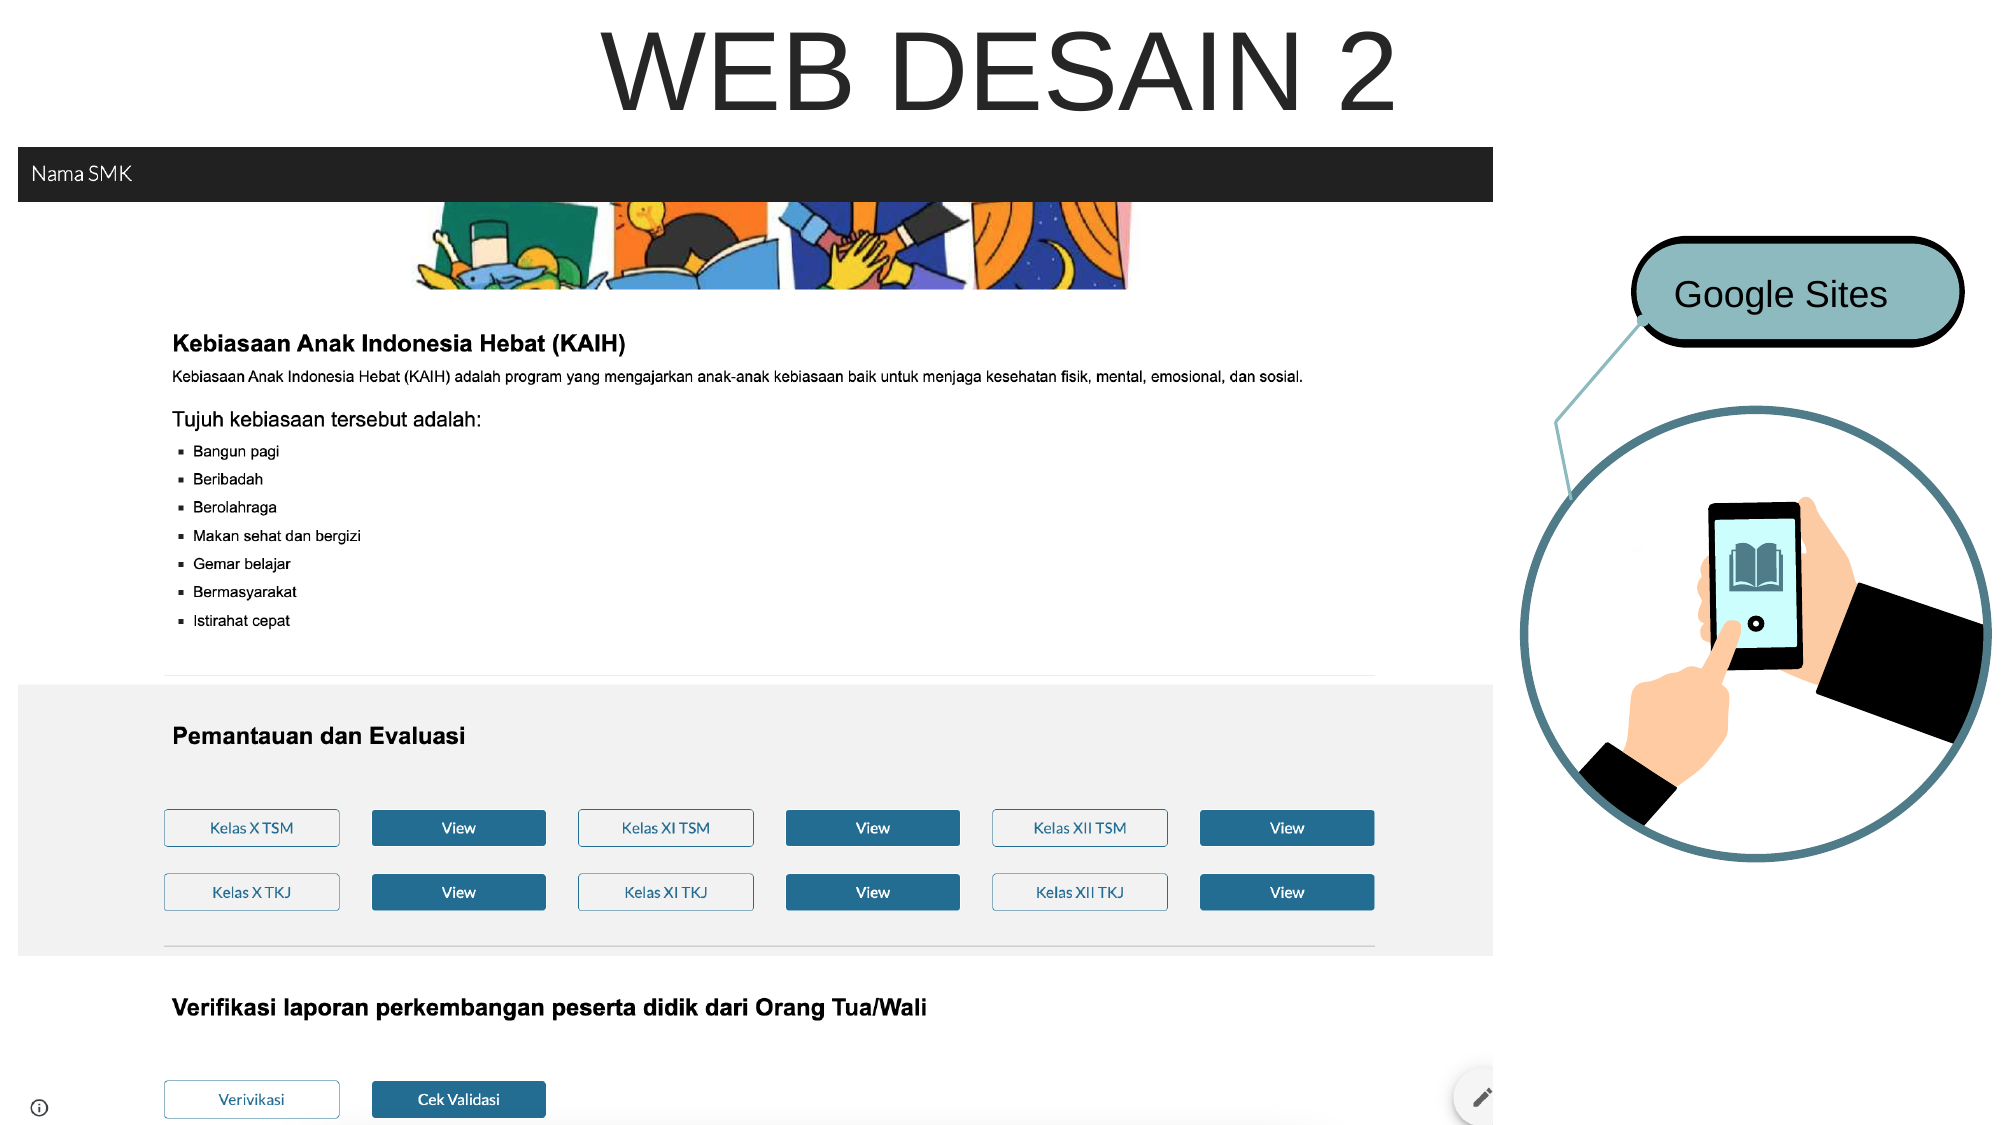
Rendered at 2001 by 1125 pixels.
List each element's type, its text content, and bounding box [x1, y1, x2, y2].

list WEB DESAIN 2 [50, 14, 1950, 134]
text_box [1516, 377, 1698, 443]
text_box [1631, 235, 1965, 348]
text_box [1519, 405, 1992, 863]
picture [18, 147, 1493, 1125]
